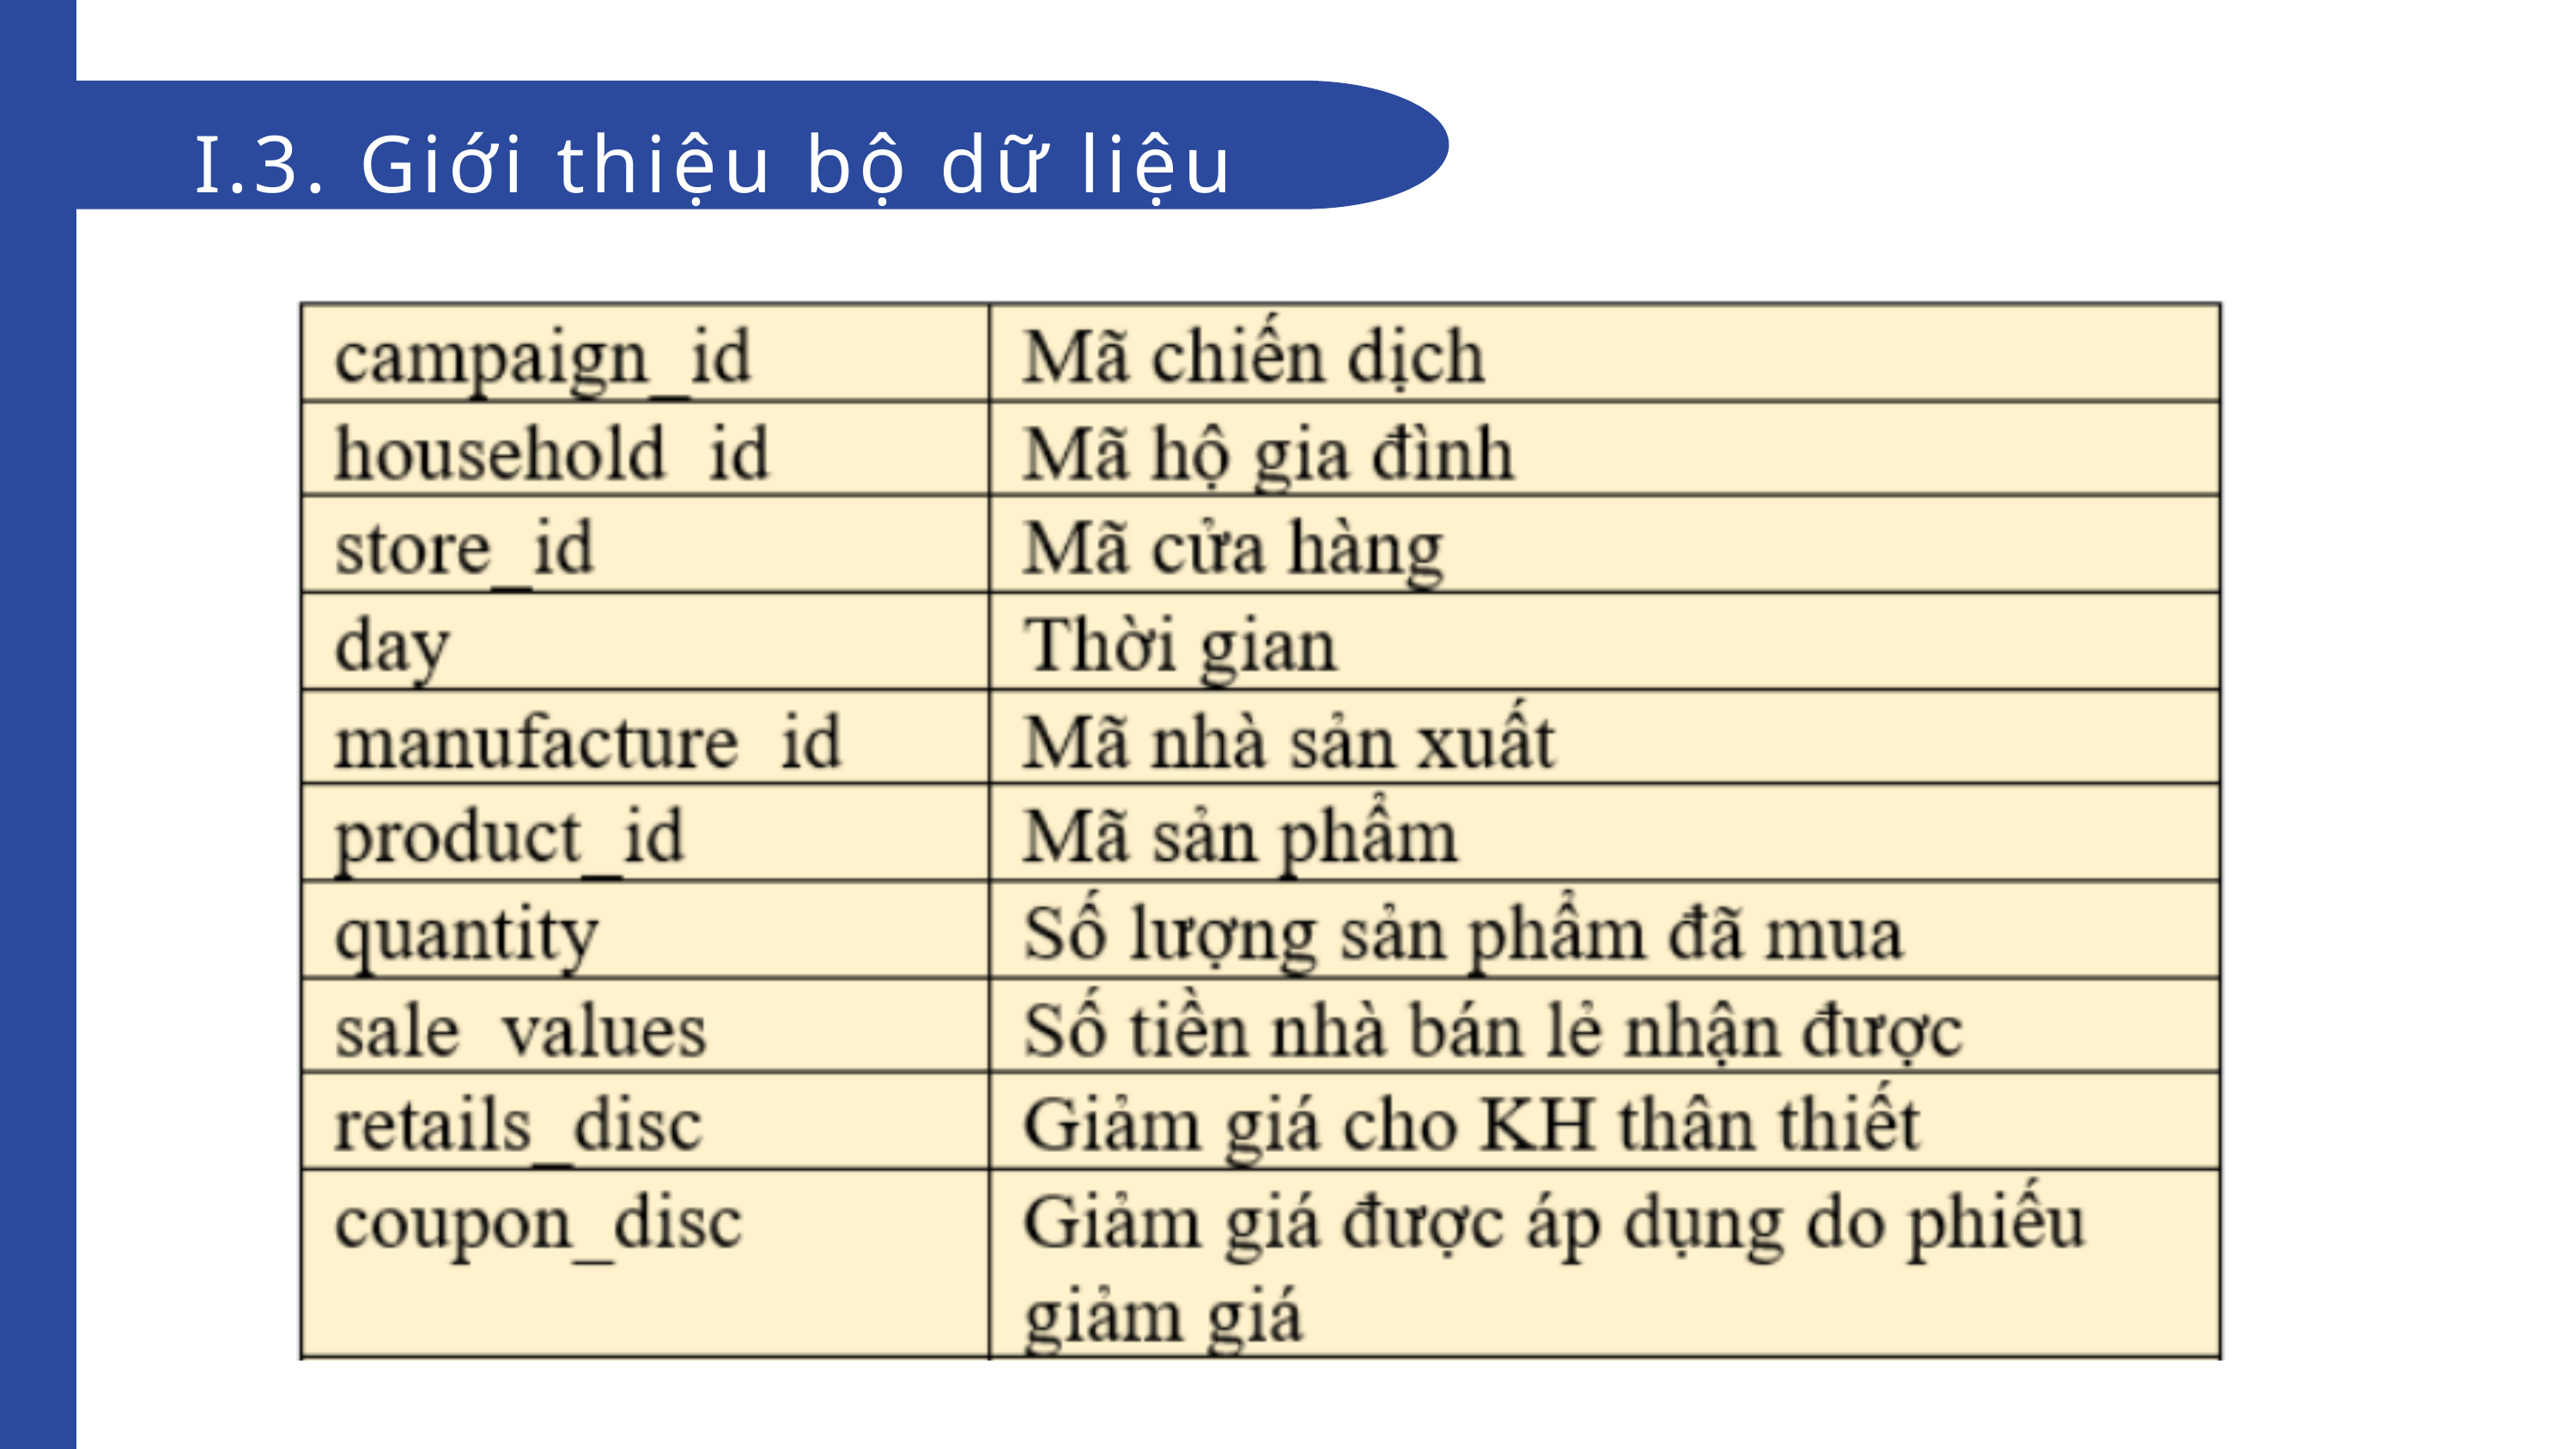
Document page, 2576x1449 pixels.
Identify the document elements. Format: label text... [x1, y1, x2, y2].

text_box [677, 0, 807, 291]
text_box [0, 0, 76, 1449]
text_box I.3. Giới thiệu bộ dữ liệu [76, 77, 677, 209]
text_box I.3. Giới thiệu bộ dữ liệu [807, 77, 1352, 209]
picture [289, 291, 2228, 1361]
